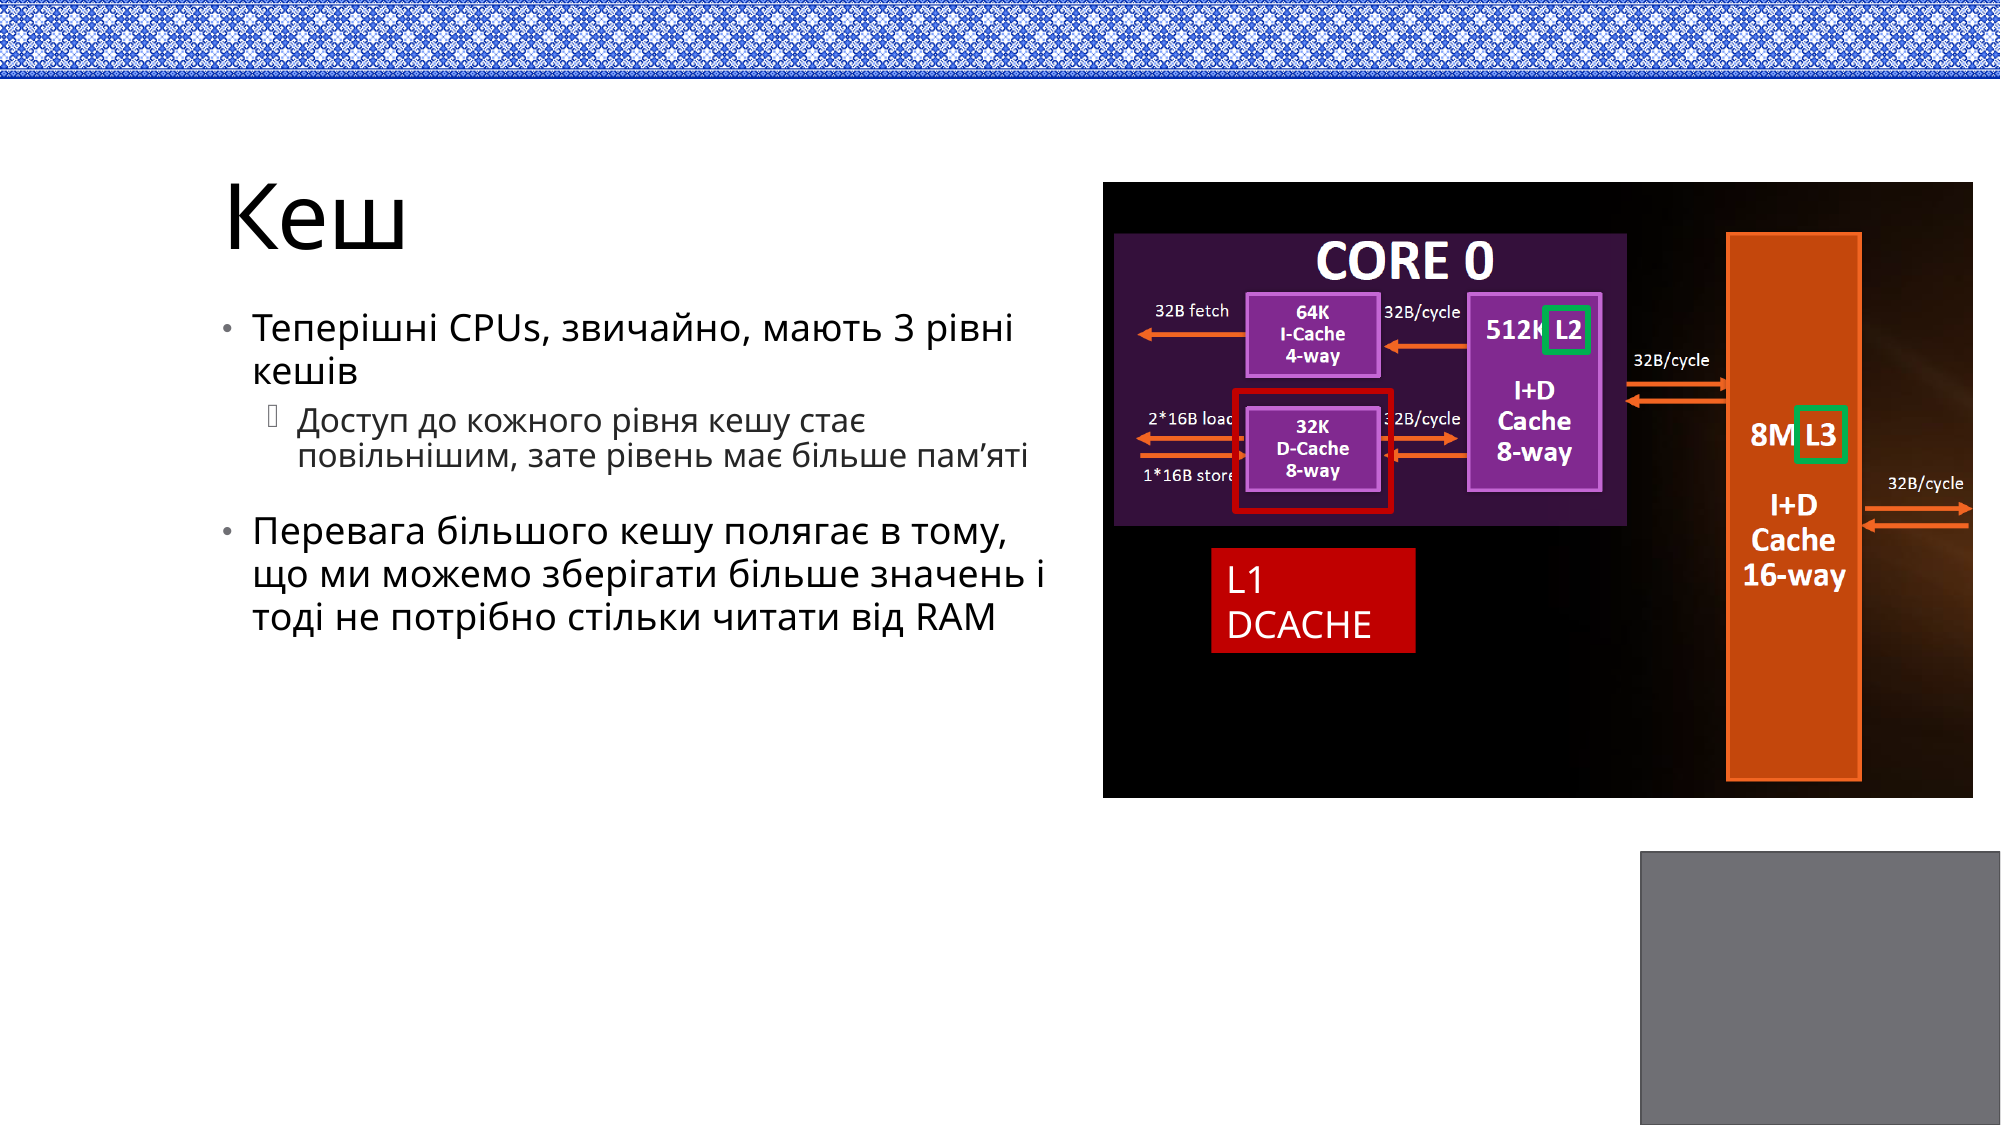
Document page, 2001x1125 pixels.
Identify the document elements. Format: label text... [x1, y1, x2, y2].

picture [1102, 182, 1973, 798]
title Кеш [206, 60, 1797, 278]
list Теперішні CPUs, звичайно, мають 3 рівні кешів Доступ до кожного рівня кешу стає повільнішим, зате рівень має більше пам’яті Перевага більшого кешу полягає в тому, що ми можемо зберігати більше значень і тоді не потрібно стільки читати від RAM [206, 299, 1069, 1014]
picture [0, 0, 2000, 79]
